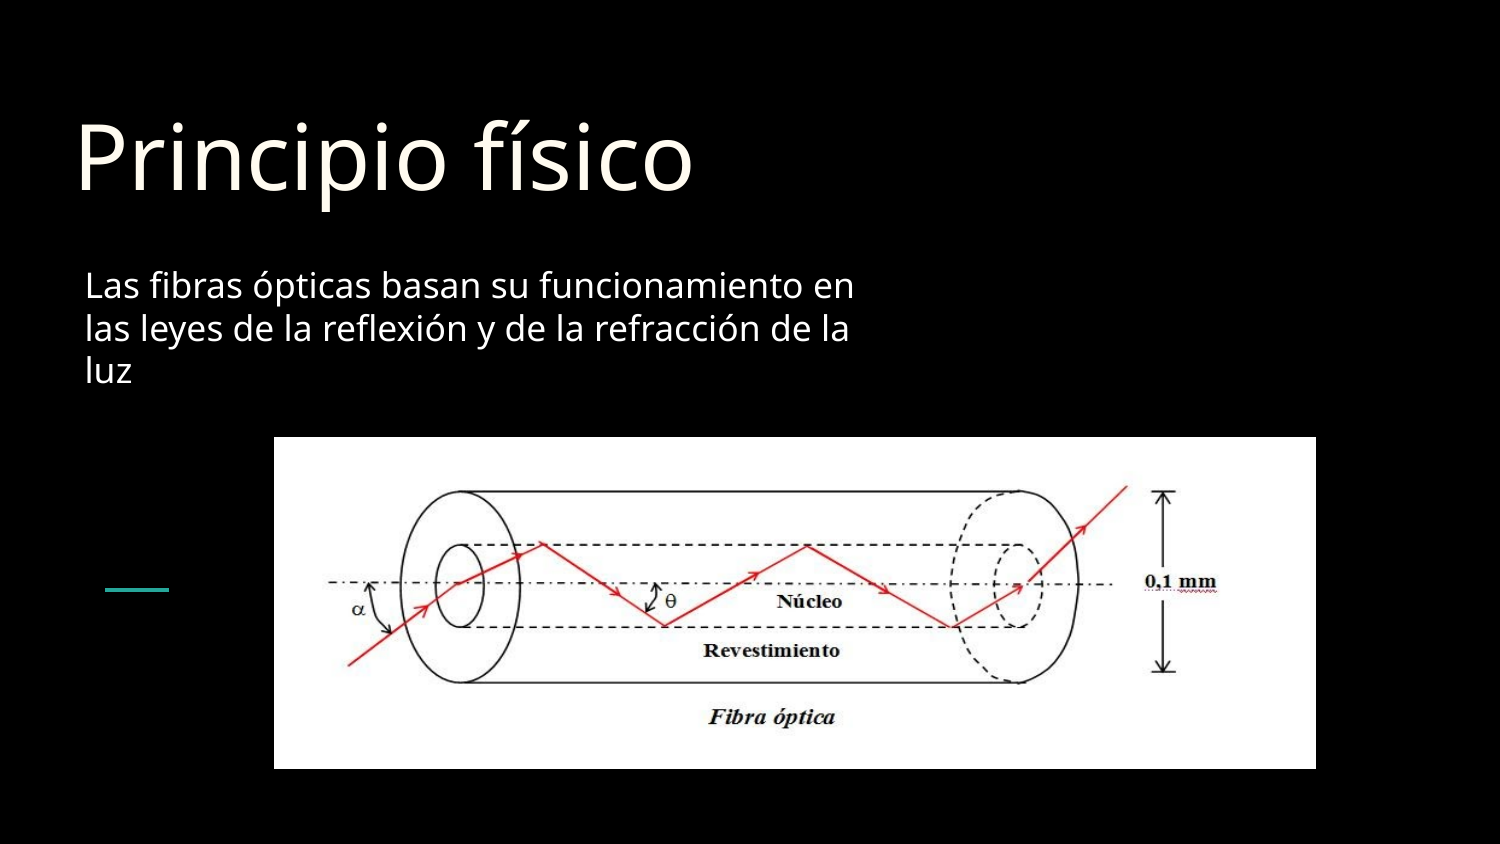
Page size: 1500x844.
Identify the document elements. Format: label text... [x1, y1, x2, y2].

text_box Las fibras ópticas basan su funcionamiento en las leyes de la reflexión y de la refracción de la luz [69, 248, 914, 399]
title Principio físico [58, 73, 1390, 224]
picture [273, 437, 1316, 769]
